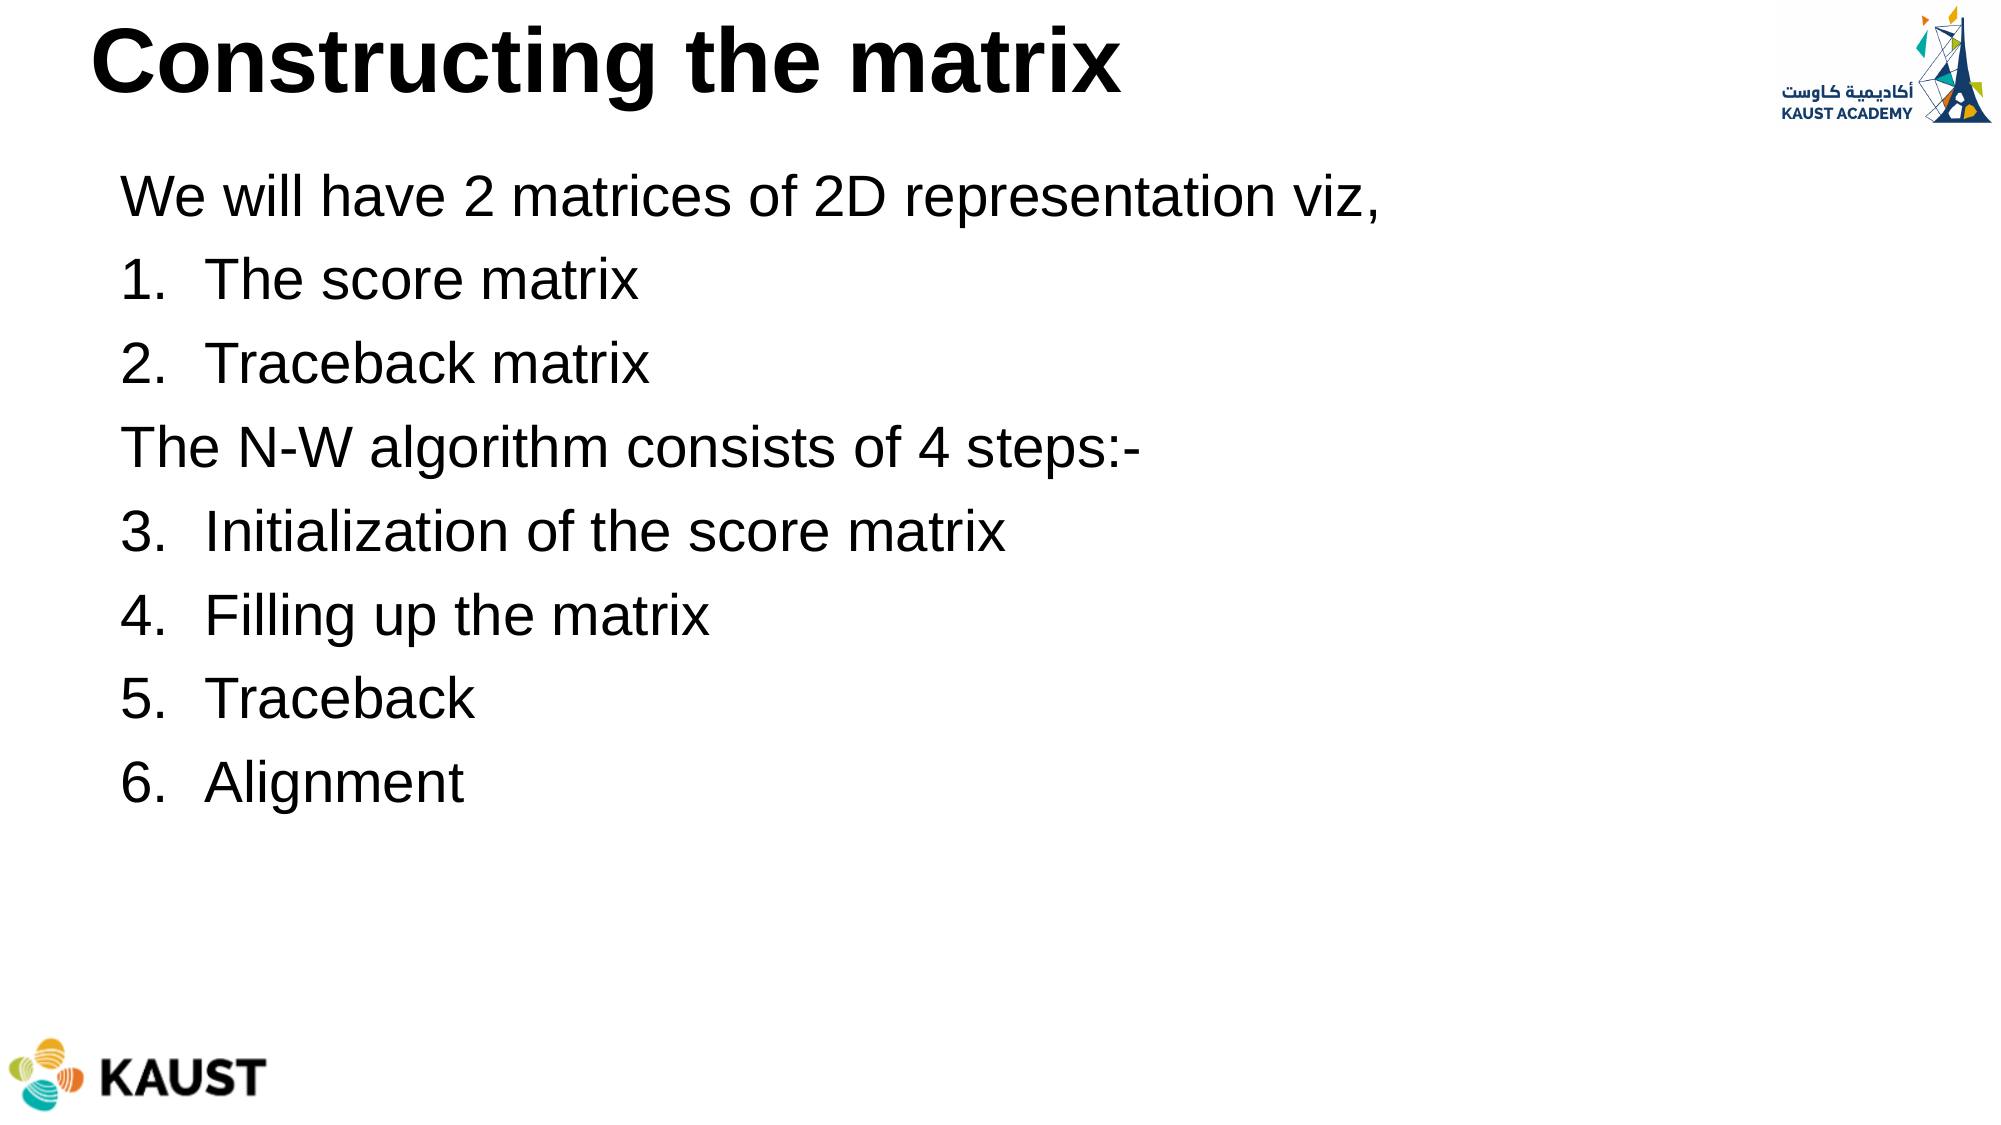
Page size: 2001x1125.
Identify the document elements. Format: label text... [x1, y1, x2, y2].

title Constructing the matrix [75, 25, 1425, 101]
picture [1774, 0, 2000, 129]
picture [1, 1028, 277, 1123]
list We will have 2 matrices of 2D representation viz, The score matrix Traceback matrix The N-W algorithm consists of 4 steps:- Initialization of the score matrix Filling up the matrix Traceback Alignment [105, 158, 1456, 967]
